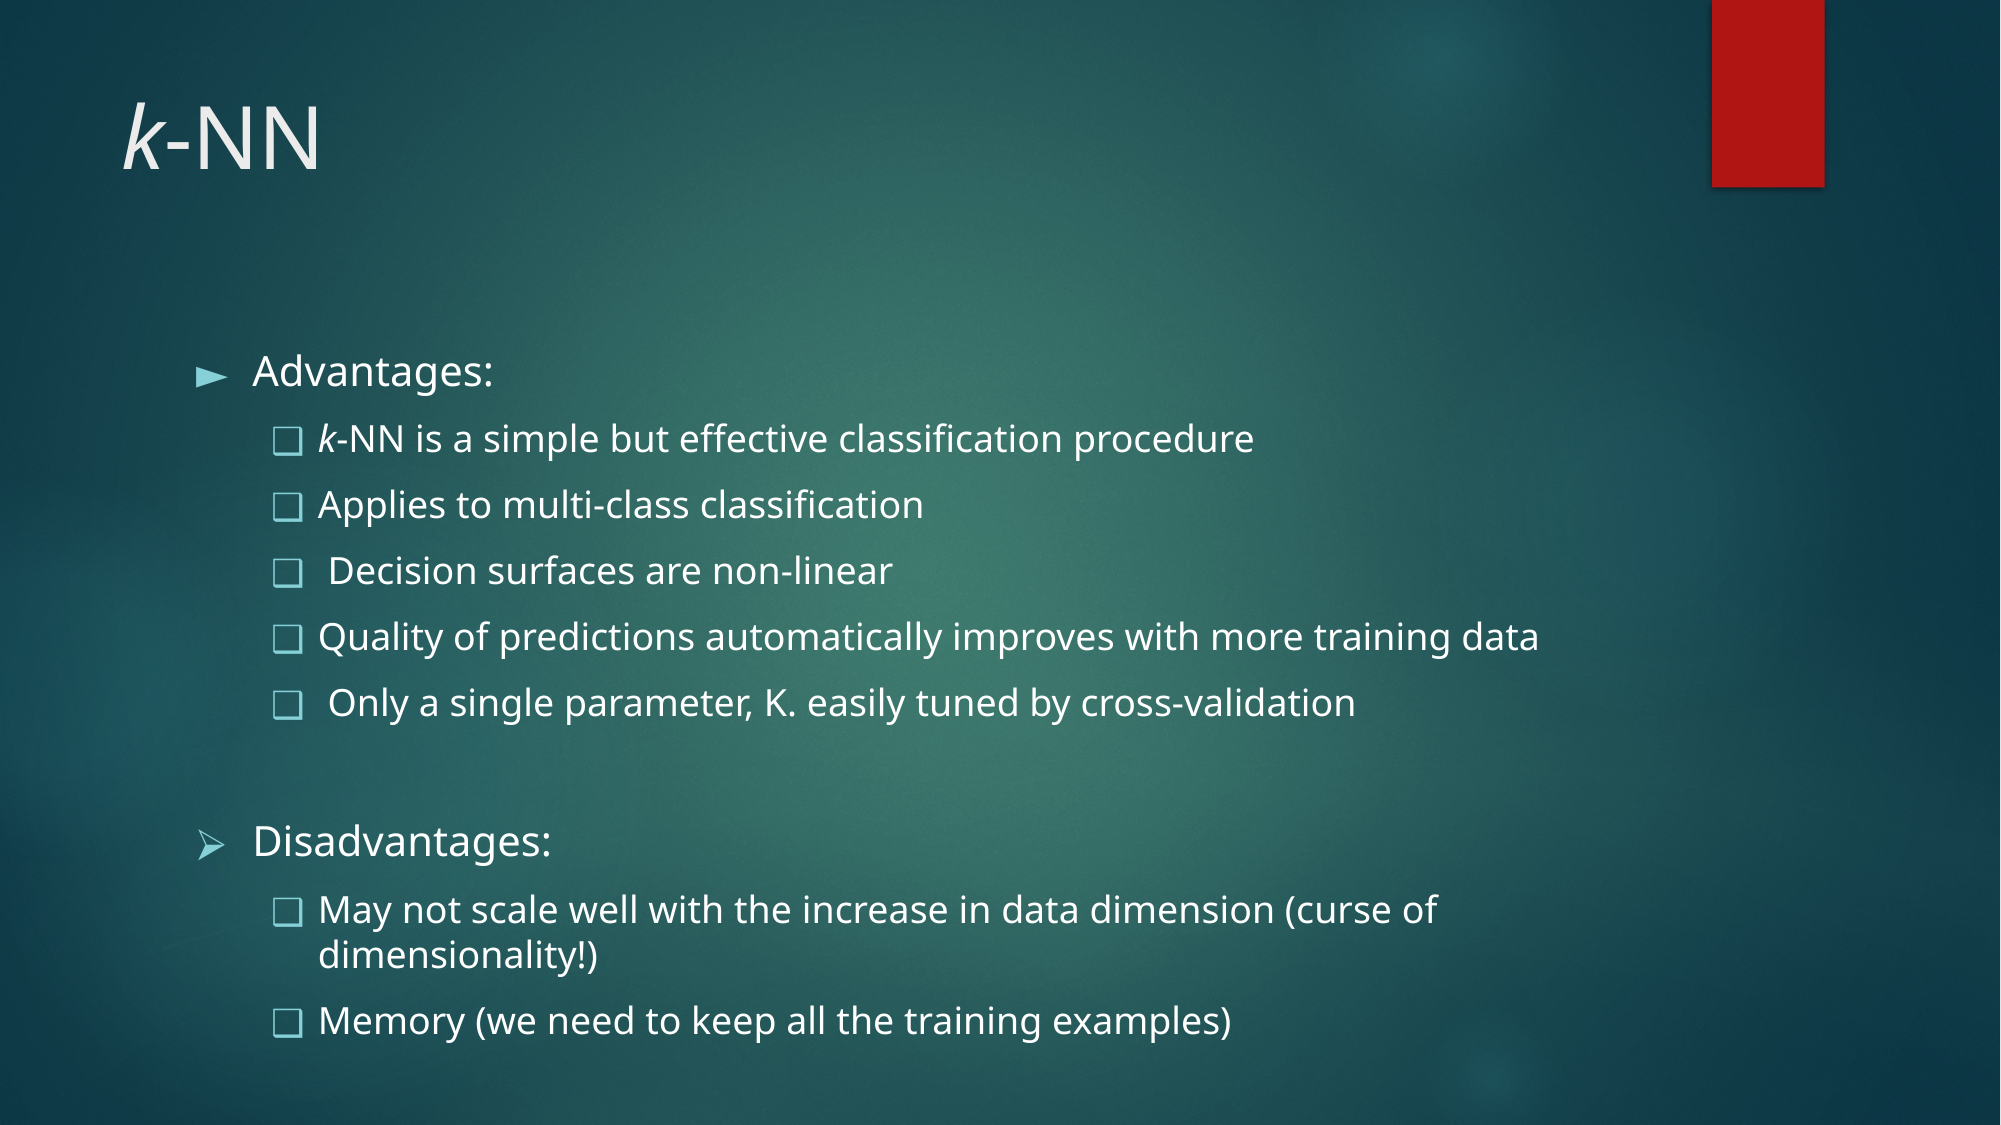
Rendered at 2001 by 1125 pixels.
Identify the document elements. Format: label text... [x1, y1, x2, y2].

picture [0, 0, 2001, 1125]
list Advantages: k-NN is a simple but effective classification procedure Applies to multi-class classification Decision surfaces are non-linear Quality of predictions automatically improves with more training data Only a single parameter, K. easily tuned by cross-validation Disadvantages: May not scale well with the increase in data dimension (curse of dimensionality!) Memory (we need to keep all the training examples) [181, 336, 1649, 1083]
title k-NN [106, 74, 1649, 304]
